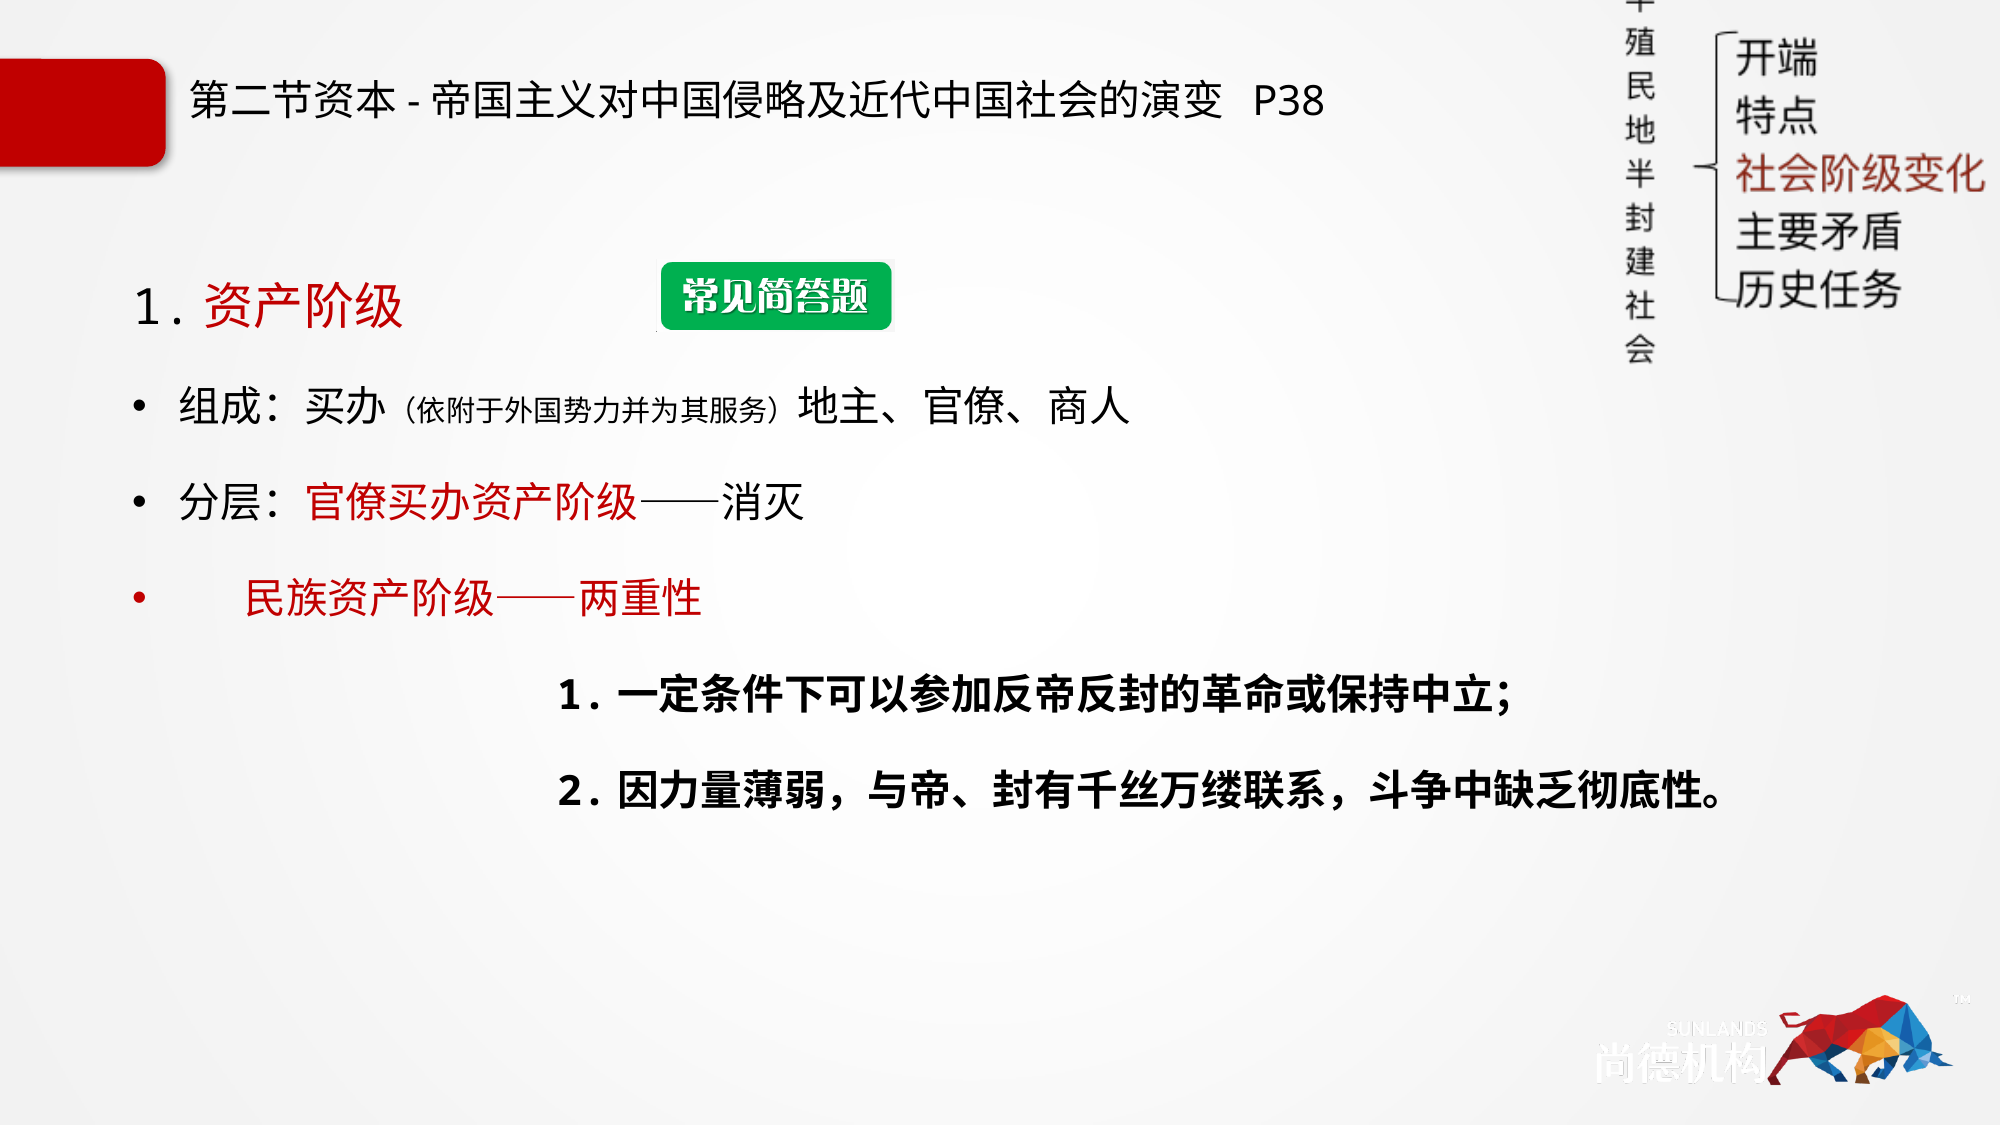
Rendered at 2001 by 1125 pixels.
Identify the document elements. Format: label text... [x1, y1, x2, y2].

list 1.资产阶级 组成：买办（依附于外国势力并为其服务）地主、官僚、商人 分层：官僚买办资产阶级——消灭 民族资产阶级——两重性 1.一定条件下可以参加反帝反封的革命或保持中立； 2.因力量薄弱，与帝、封有千丝万缕联系，斗争中缺乏彻底性。 [117, 236, 1775, 891]
picture [0, 0, 2001, 1125]
text_box 第二节资本-帝国主义对中国侵略及近代中国社会的演变 P38 [173, 71, 1615, 132]
